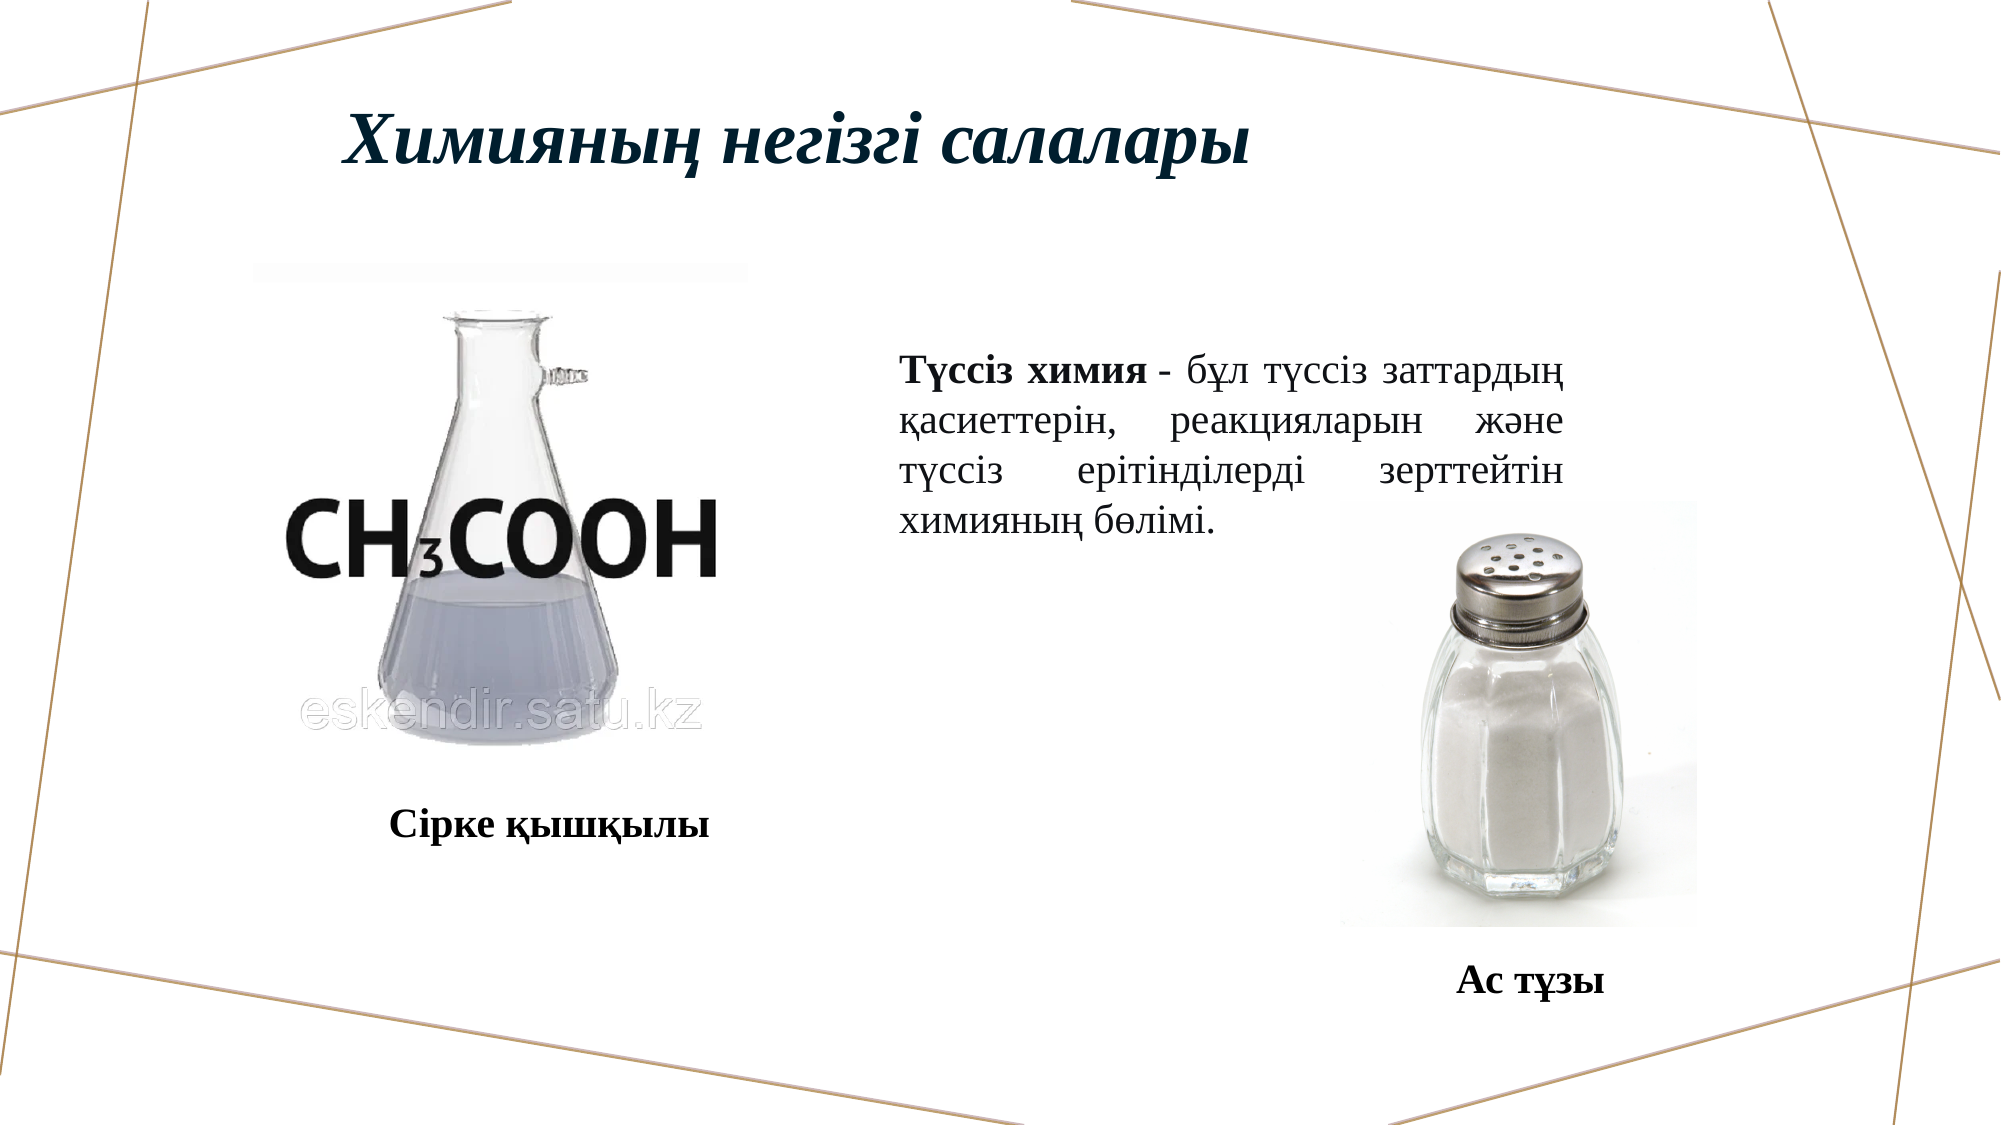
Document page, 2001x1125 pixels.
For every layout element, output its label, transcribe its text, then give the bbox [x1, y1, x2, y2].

text_box Ас тұзы [1441, 944, 2000, 1010]
picture [1340, 501, 1697, 927]
title Химияның негізгі салалары [0, 85, 1611, 188]
text_box Сірке қышқылы [373, 788, 748, 854]
picture [253, 263, 748, 774]
text_box Түссіз химия - бұл түссіз заттардың қасиеттерін, реакцияларын және түссіз ерітінділерді зерттейтін химияның бөлімі. [884, 334, 1579, 550]
